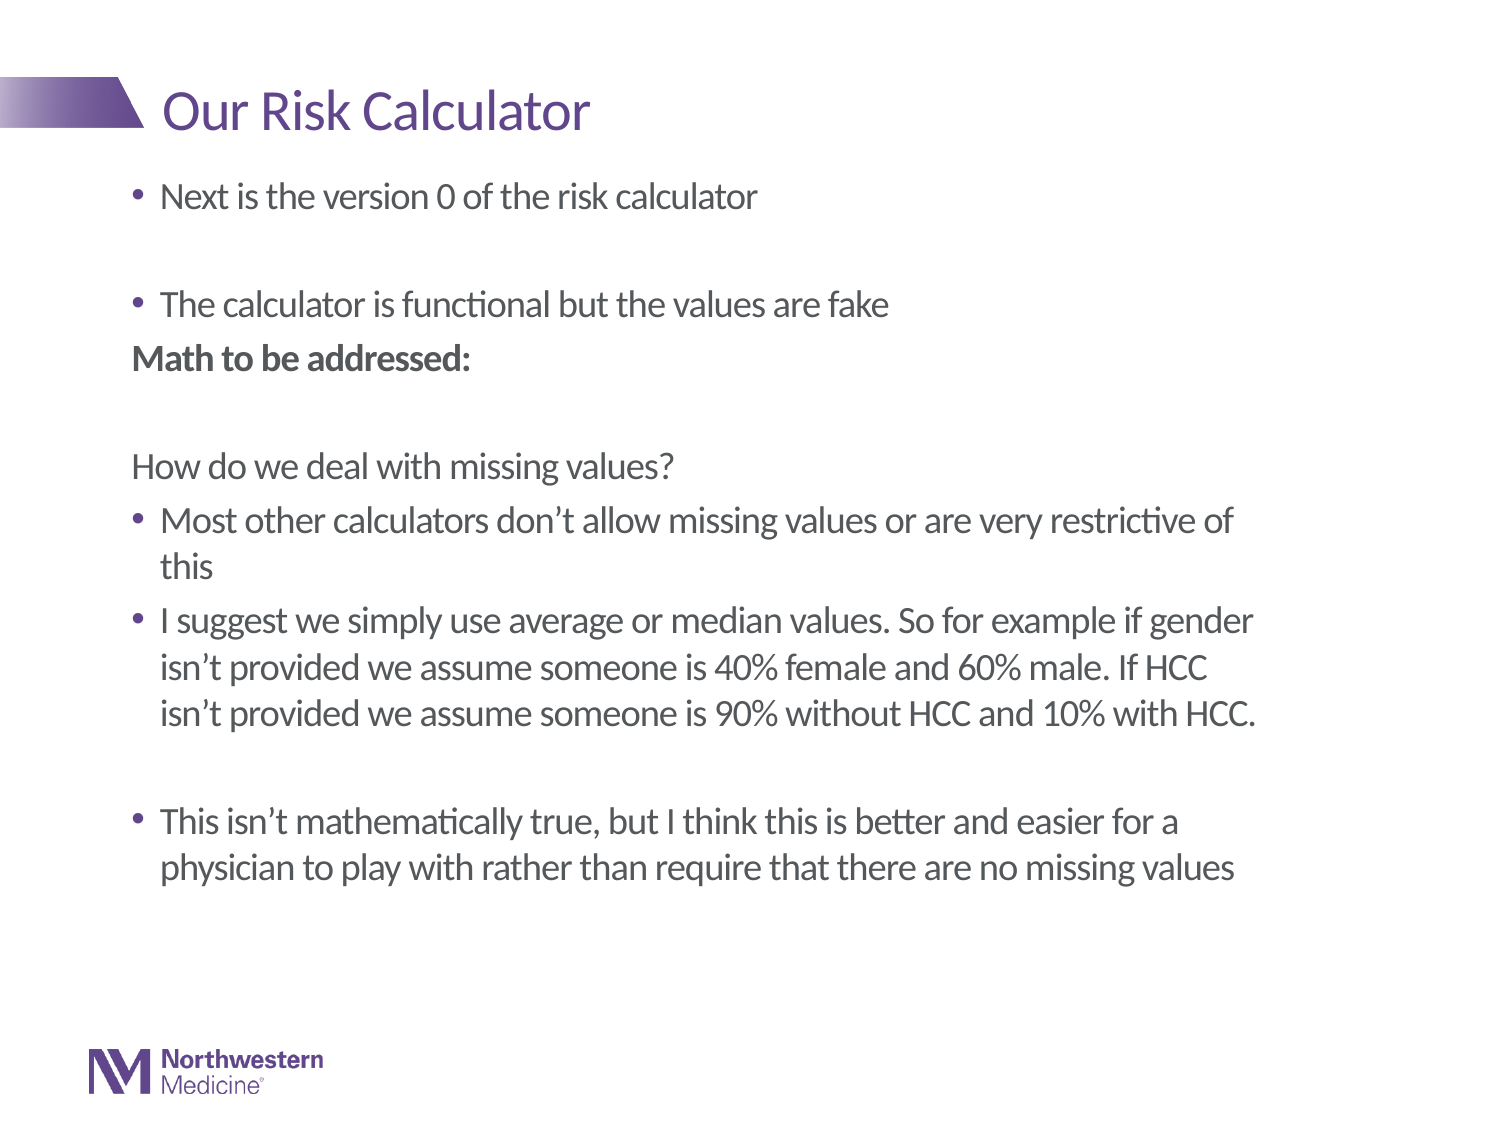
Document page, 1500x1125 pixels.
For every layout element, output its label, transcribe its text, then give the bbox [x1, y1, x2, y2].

picture [89, 1049, 323, 1094]
list Next is the version 0 of the risk calculator The calculator is functional but the values are fake Math to be addressed: How do we deal with missing values? Most other calculators don’t allow missing values or are very restrictive of this I suggest we simply use average or median values. So for example if gender isn’t provided we assume someone is 40% female and 60% male. If HCC isn’t provided we assume someone is 90% without HCC and 10% with HCC. This isn’t mathematically true, but I think this is better and easier for a physician to play with rather than require that there are no missing values [131, 171, 1288, 938]
title Our Risk Calculator [162, 24, 1428, 150]
picture [0, 77, 144, 128]
